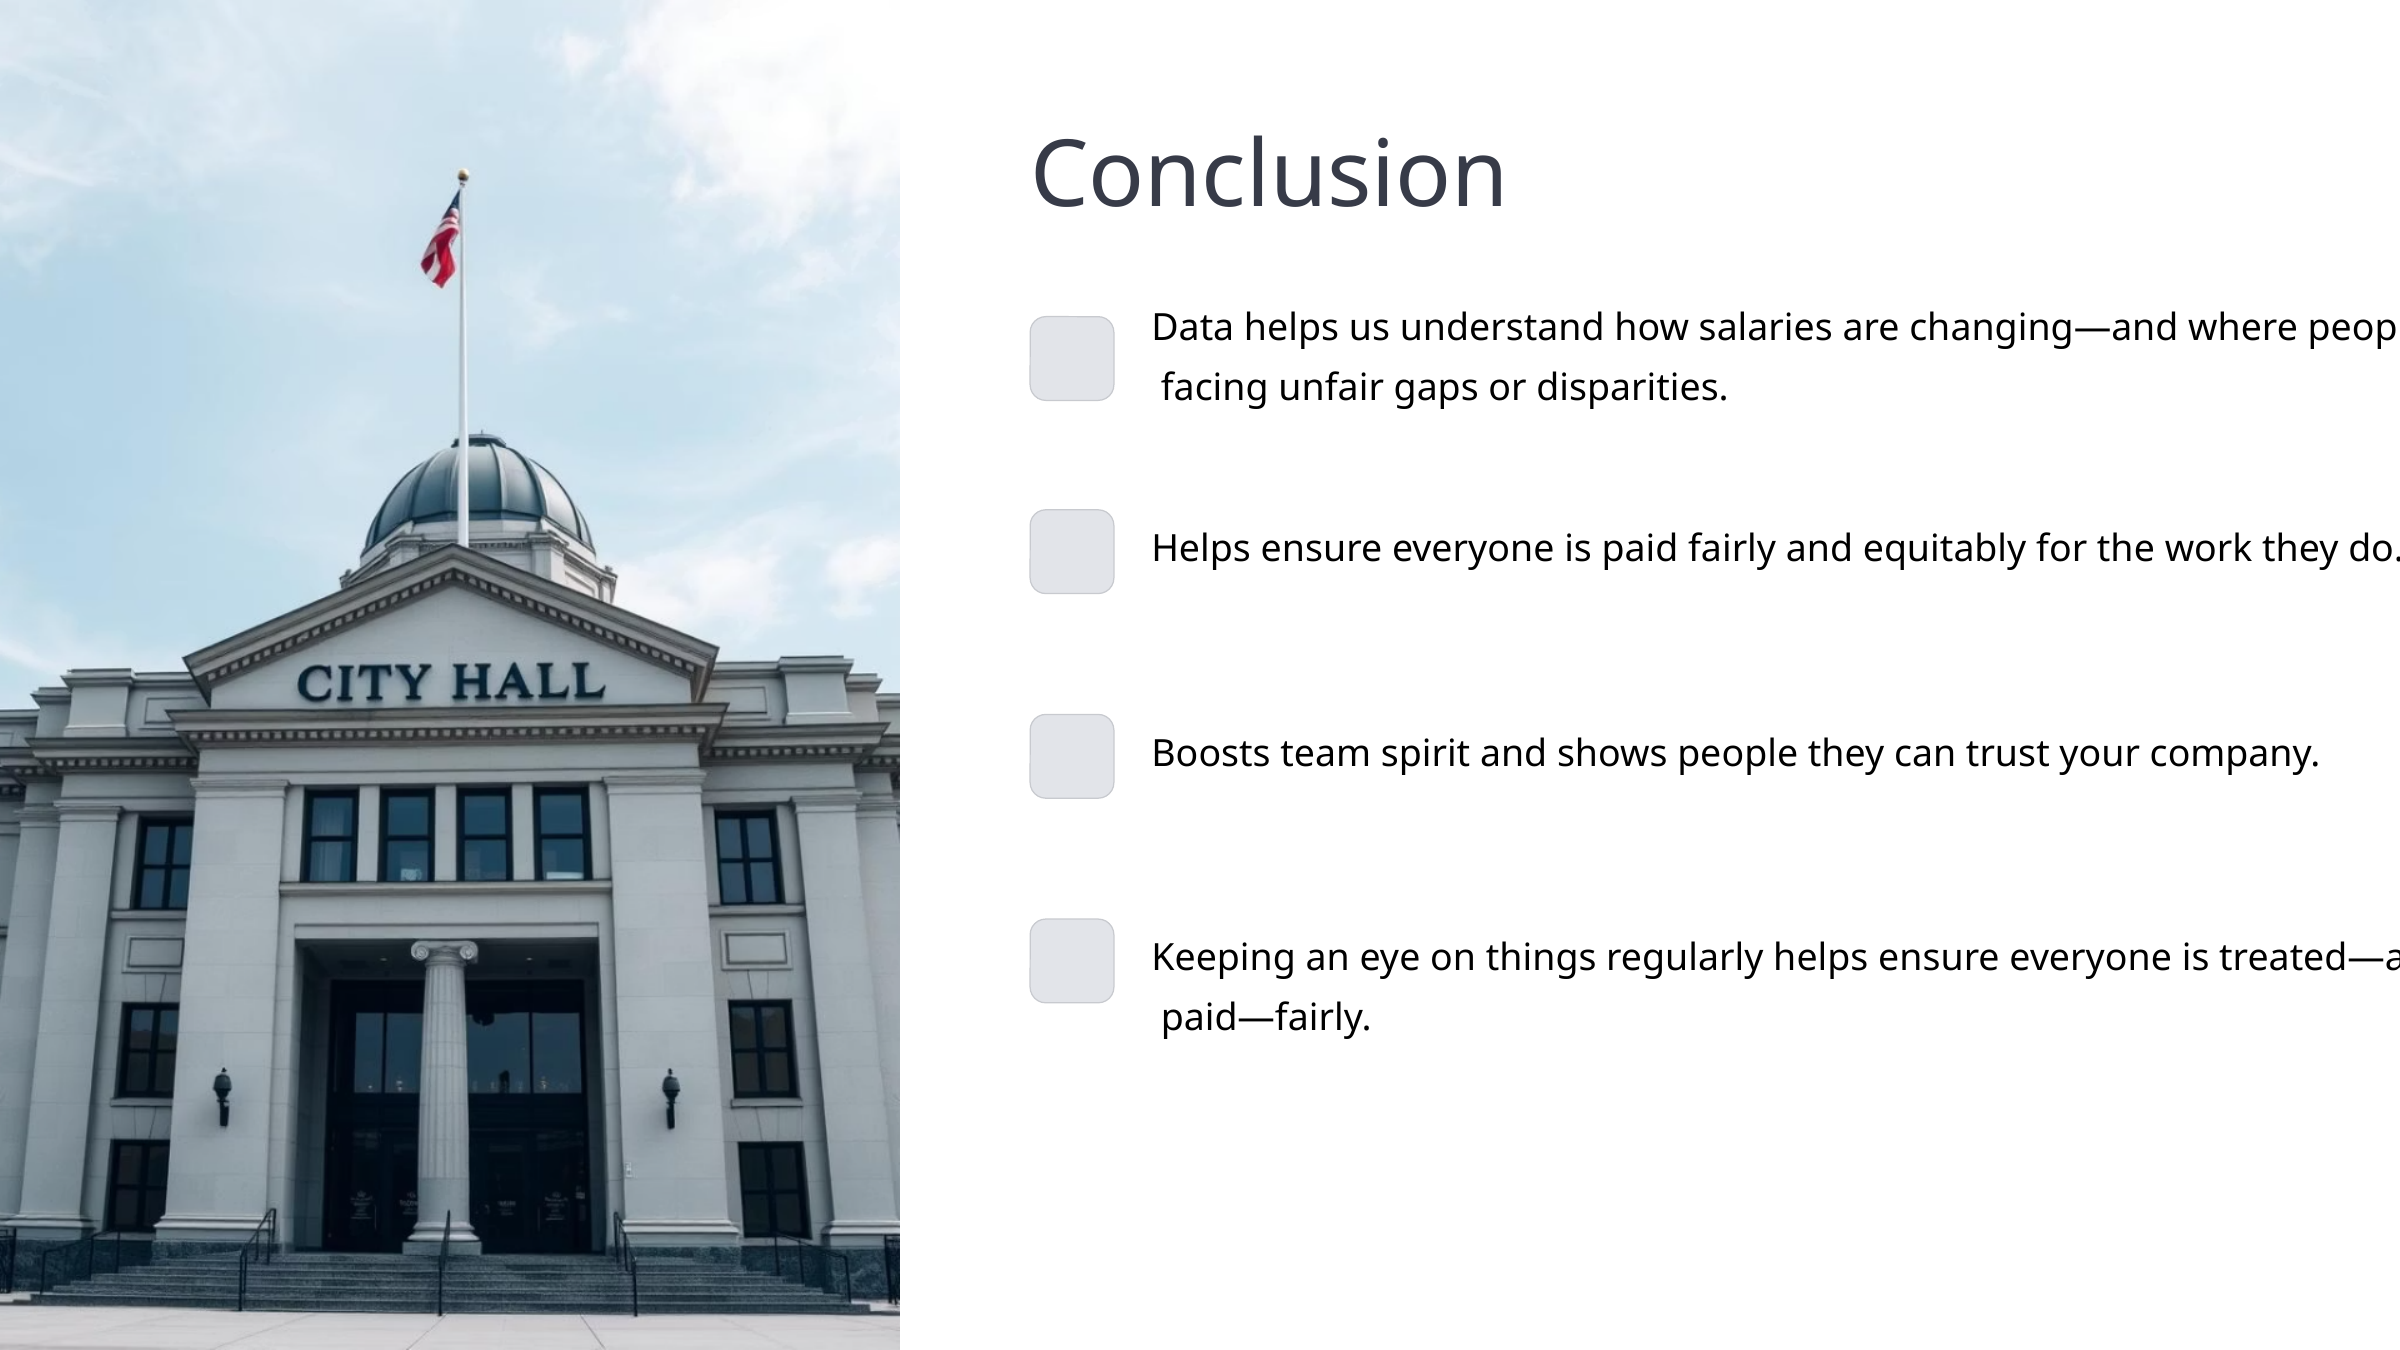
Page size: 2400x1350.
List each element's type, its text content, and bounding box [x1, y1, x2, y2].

text_box [1030, 316, 1114, 401]
text_box [1030, 714, 1114, 799]
text_box Boosts team spirit and shows people they can trust your company. [1151, 714, 2270, 799]
text_box Helps ensure everyone is paid fairly and equitably for the work they do. [1151, 509, 2270, 594]
text_box Keeping an eye on things regularly helps ensure everyone is treated—and paid—fairly. [1151, 919, 2270, 1039]
picture [0, 0, 900, 1350]
text_box [1030, 509, 1114, 594]
text_box [1030, 919, 1114, 1003]
text_box Conclusion [1030, 109, 1961, 233]
text_box Data helps us understand how salaries are changing—and where people may be facing unfair gaps or disparities. [1151, 289, 2270, 427]
